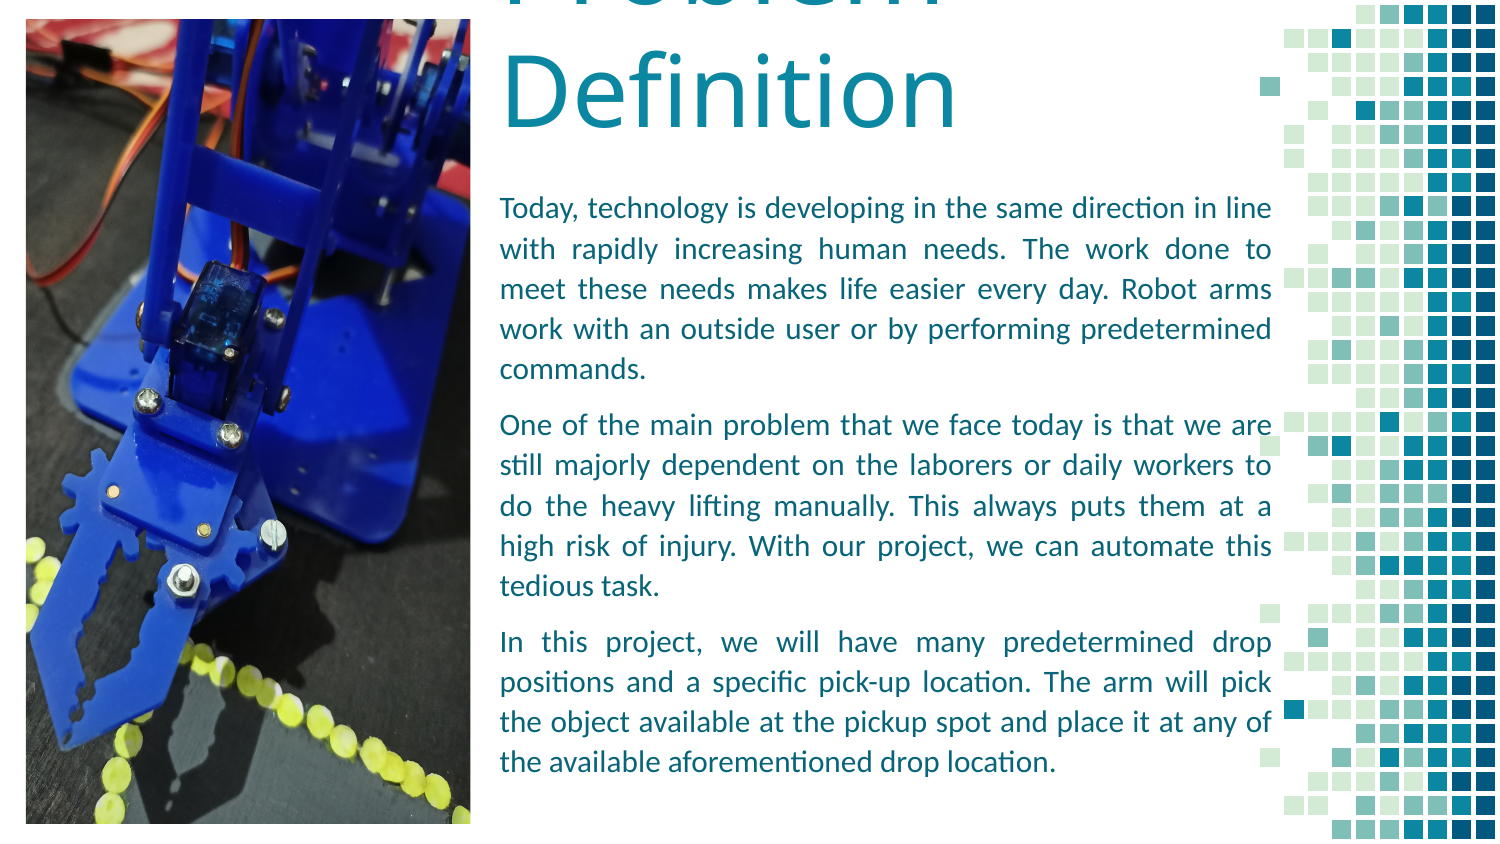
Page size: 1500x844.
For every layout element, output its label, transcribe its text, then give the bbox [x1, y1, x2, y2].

subtitle Today, technology is developing in the same direction in line with rapidly increasing human needs. The work done to meet these needs makes life easier every day. Robot arms work with an outside user or by performing predetermined commands. One of the main problem that we face today is that we are still majorly dependent on the laborers or daily workers to do the heavy lifting manually. This always puts them at a high risk of injury. With our project, we can automate this tedious task. In this project, we will have many predetermined drop positions and a specific pick-up location. The arm will pick the object available at the pickup spot and place it at any of the available aforementioned drop location. [484, 170, 1289, 818]
title Problem Definition [484, 17, 1361, 162]
picture [25, 18, 471, 825]
